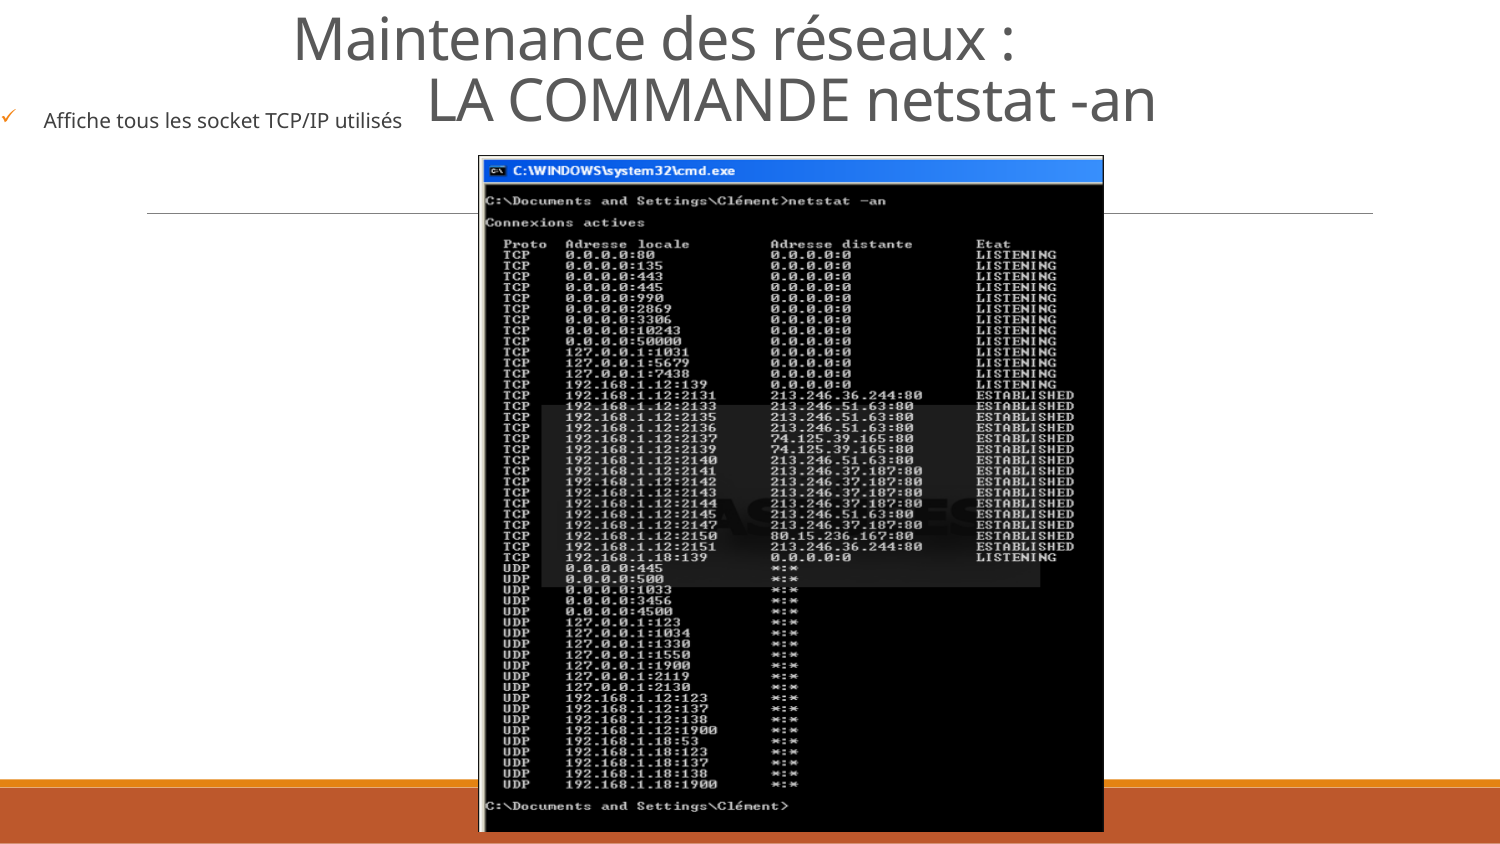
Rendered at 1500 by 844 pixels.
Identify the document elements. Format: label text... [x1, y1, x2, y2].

list Affiche tous les socket TCP/IP utilisés [0, 102, 408, 162]
title Maintenance des réseaux : LA COMMANDE netstat -an [277, 0, 1500, 141]
picture [477, 149, 1105, 833]
